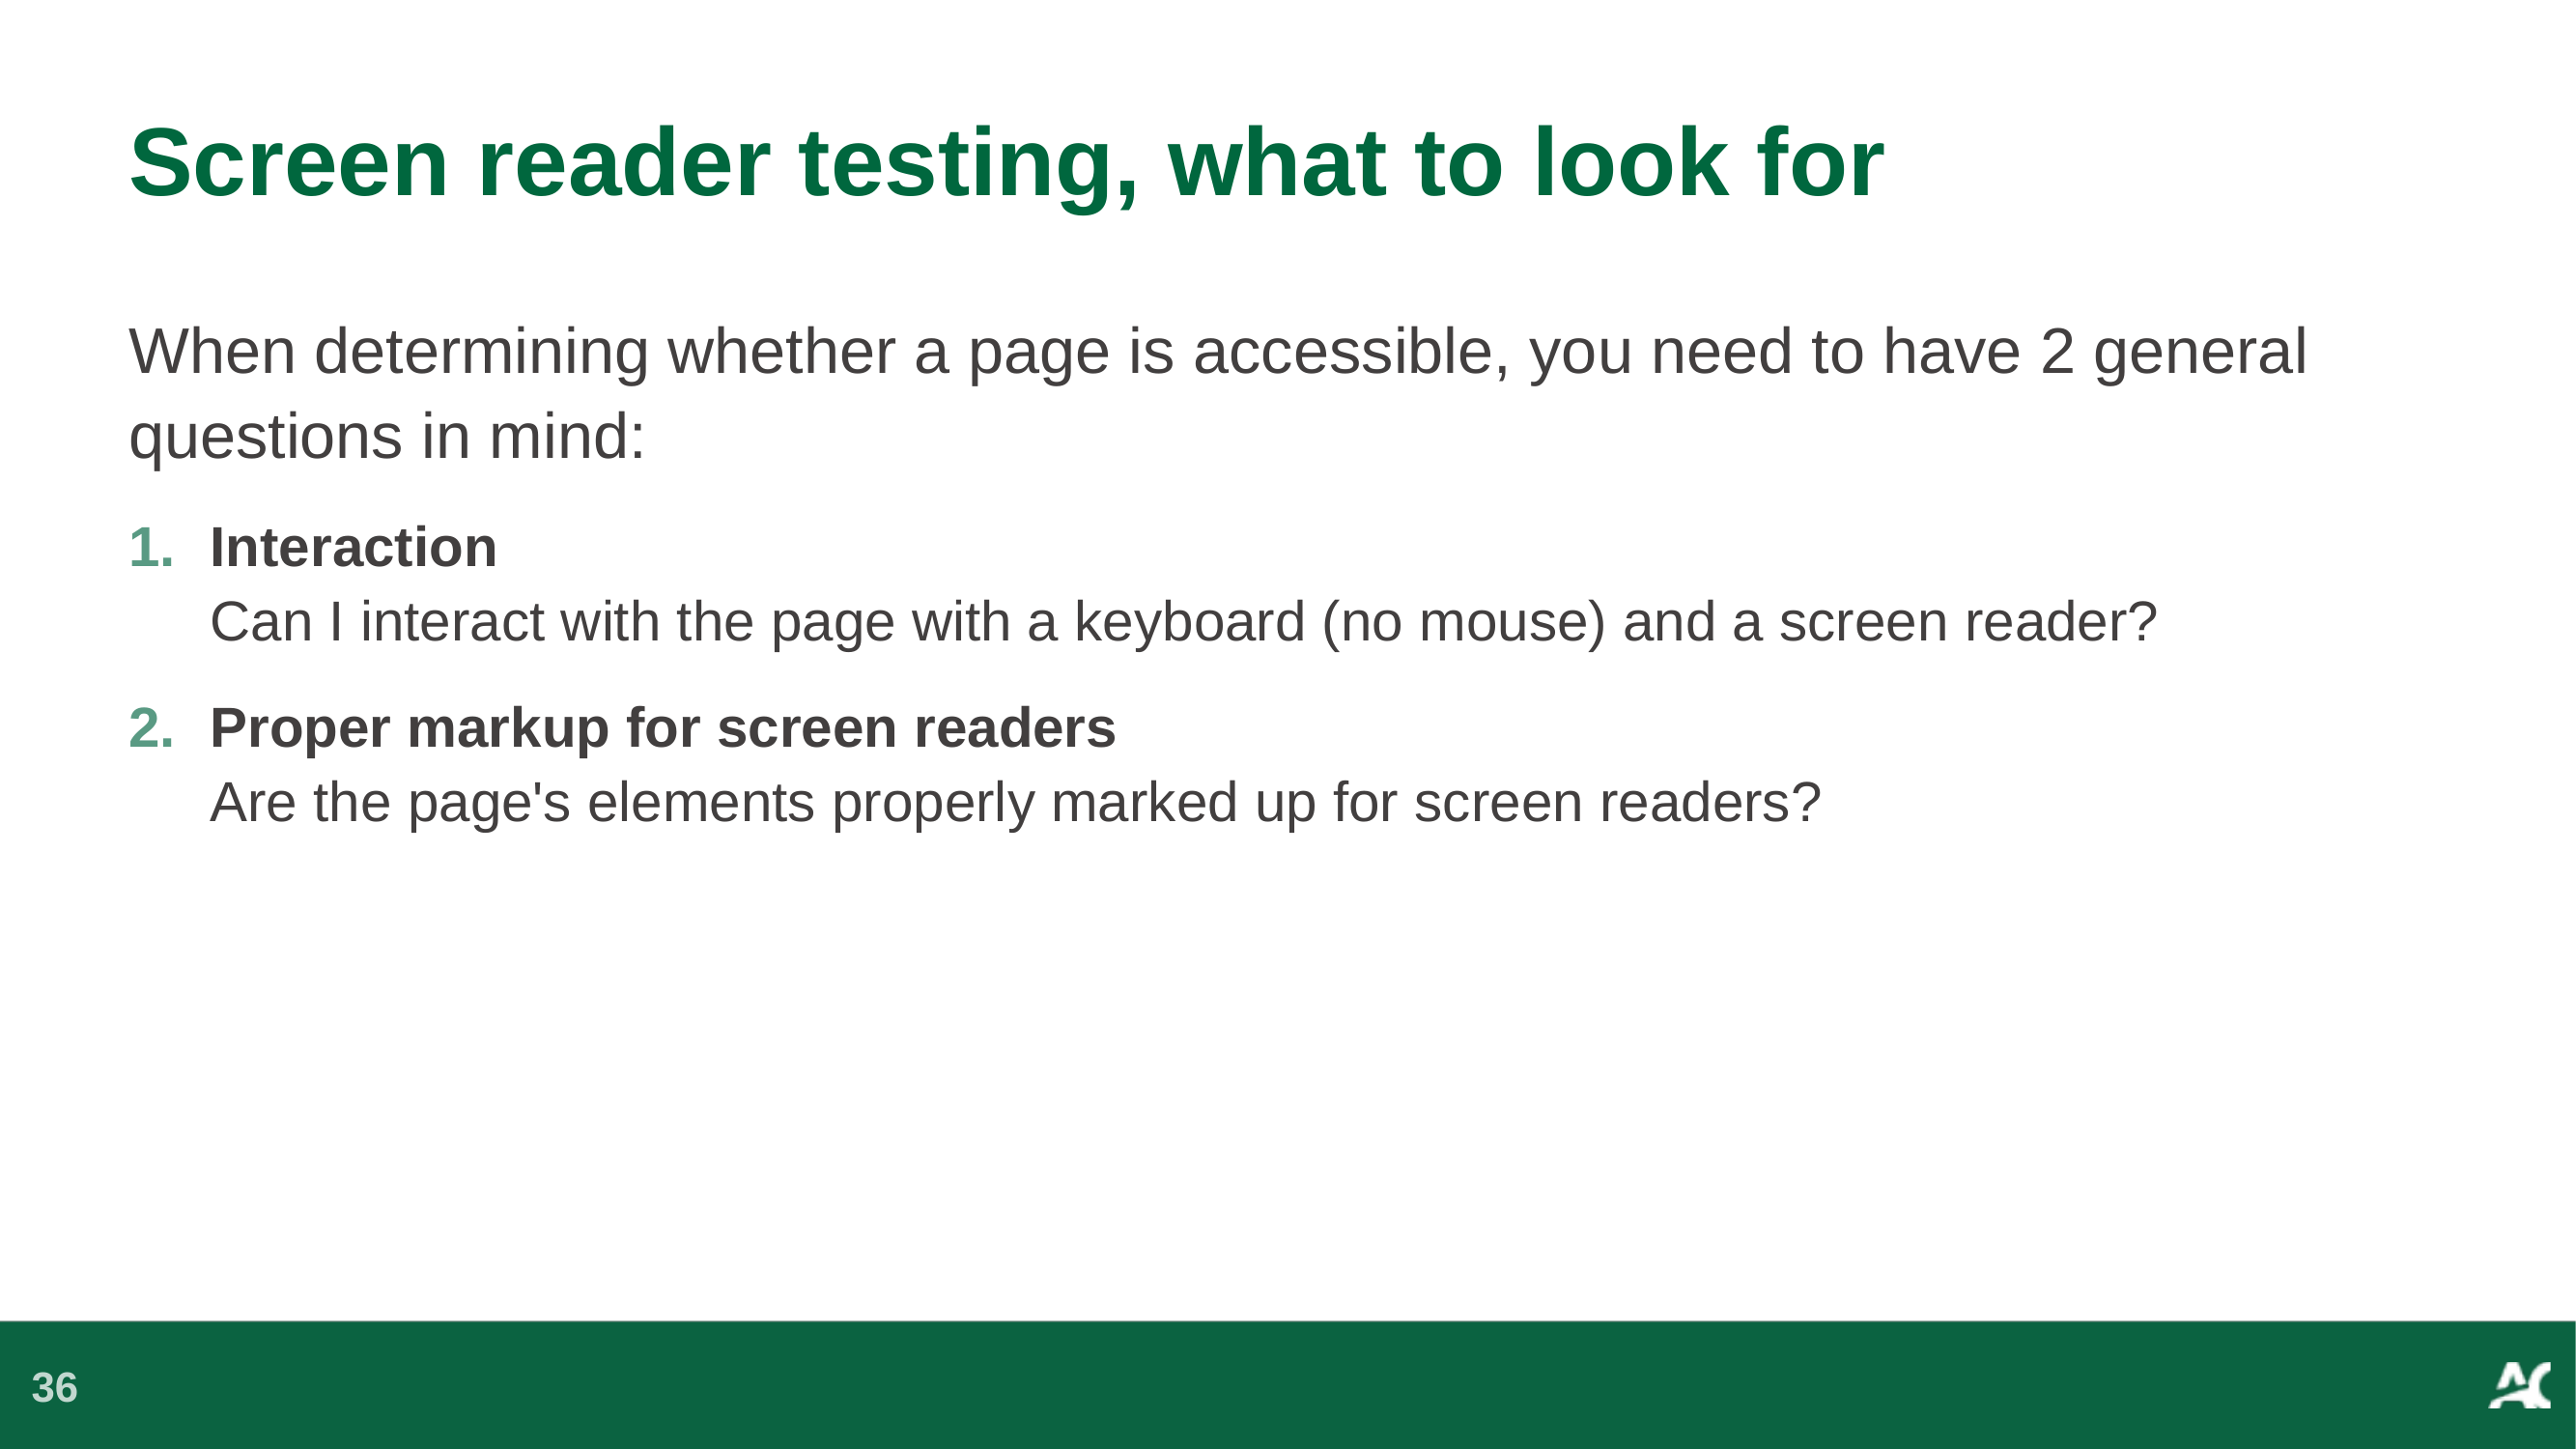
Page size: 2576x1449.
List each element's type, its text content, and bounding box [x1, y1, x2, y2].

slide_number 36 [31, 1346, 116, 1424]
title Screen reader testing, what to look for [128, 122, 2446, 213]
list When determining whether a page is accessible, you need to have 2 general questions in mind: Interaction Can I interact with the page with a keyboard (no mouse) and a screen reader? Proper markup for screen readers Are the page's elements properly marked up for screen readers? [128, 301, 2490, 1327]
